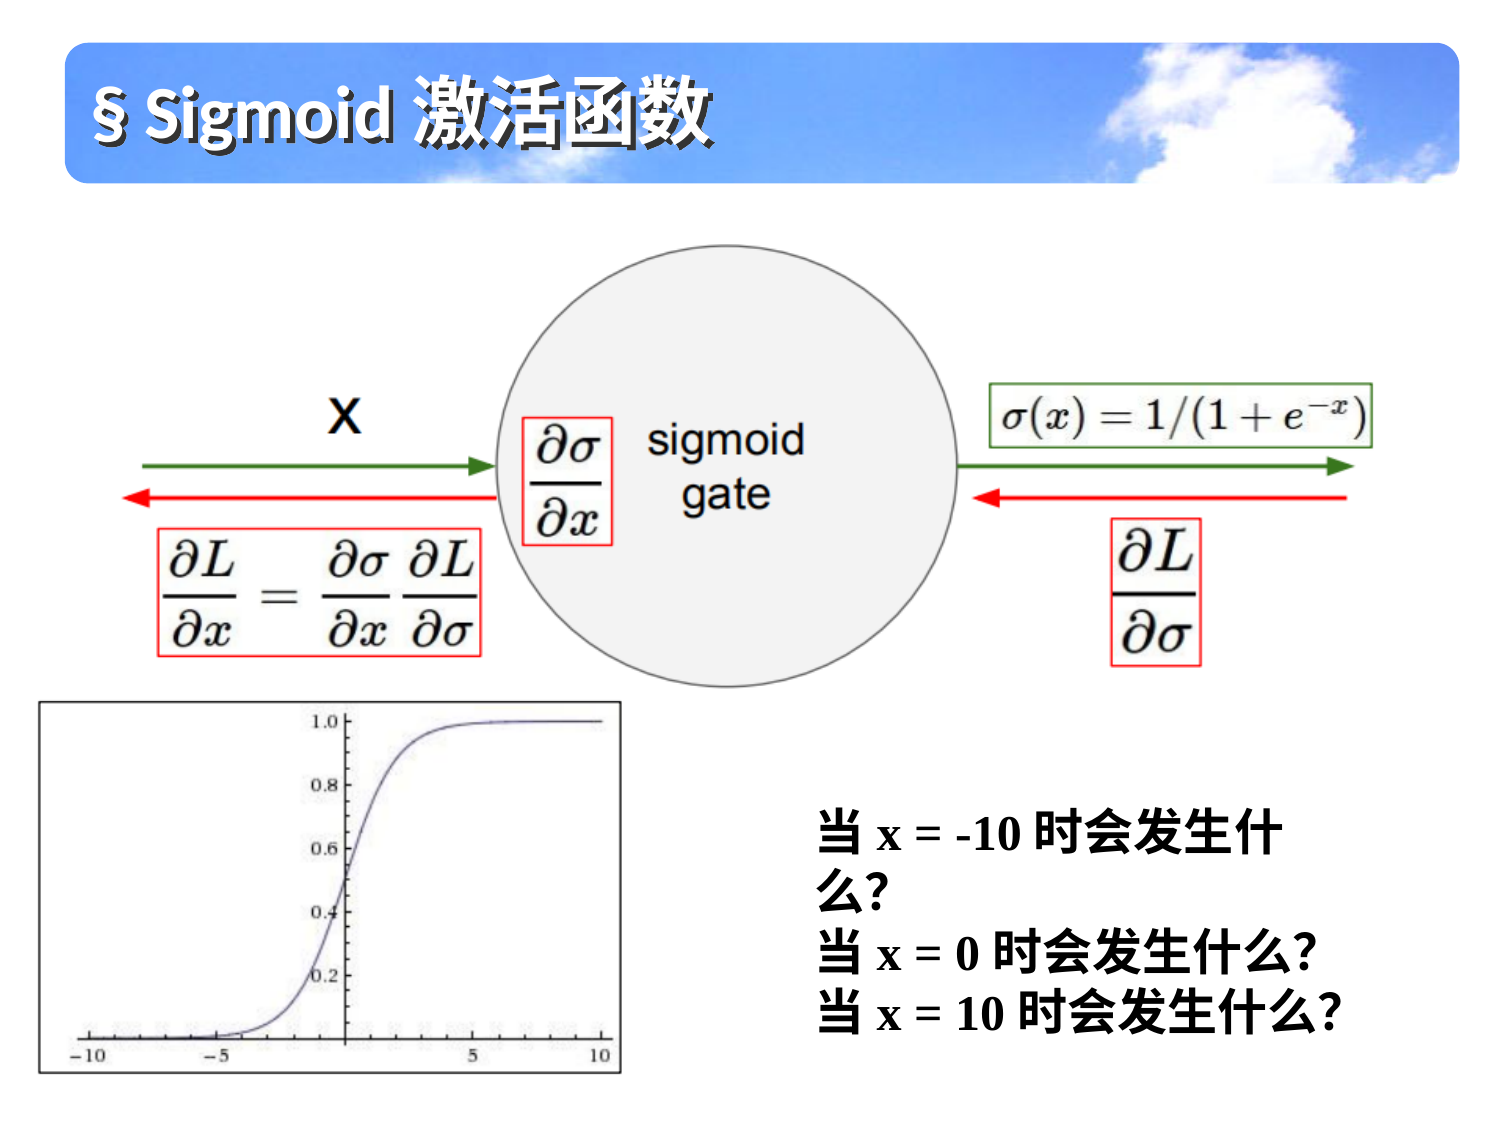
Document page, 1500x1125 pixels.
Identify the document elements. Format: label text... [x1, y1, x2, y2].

text_box § Sigmoid激活函数 [74, 49, 1288, 168]
picture [17, 688, 631, 1095]
text_box 当x = -10时会发生什么？ 当x = 0时会发生什么？ 当x = 10时会发生什么？ [799, 792, 1388, 1048]
picture [118, 237, 1382, 732]
picture [64, 42, 1460, 184]
